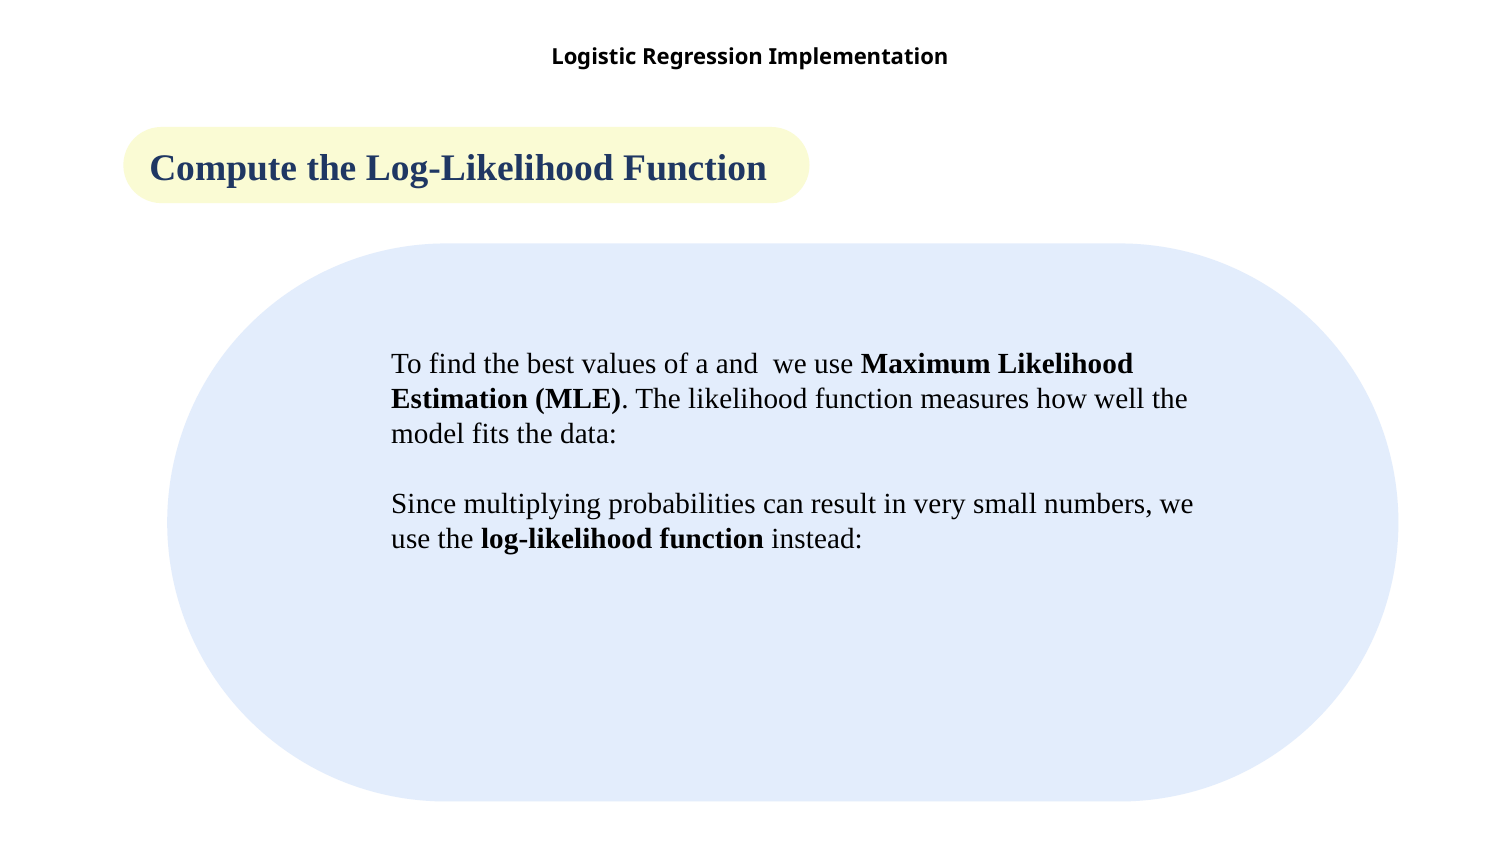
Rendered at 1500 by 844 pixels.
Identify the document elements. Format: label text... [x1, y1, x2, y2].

title Logistic Regression Implementation [75, 25, 1425, 87]
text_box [123, 126, 1399, 802]
